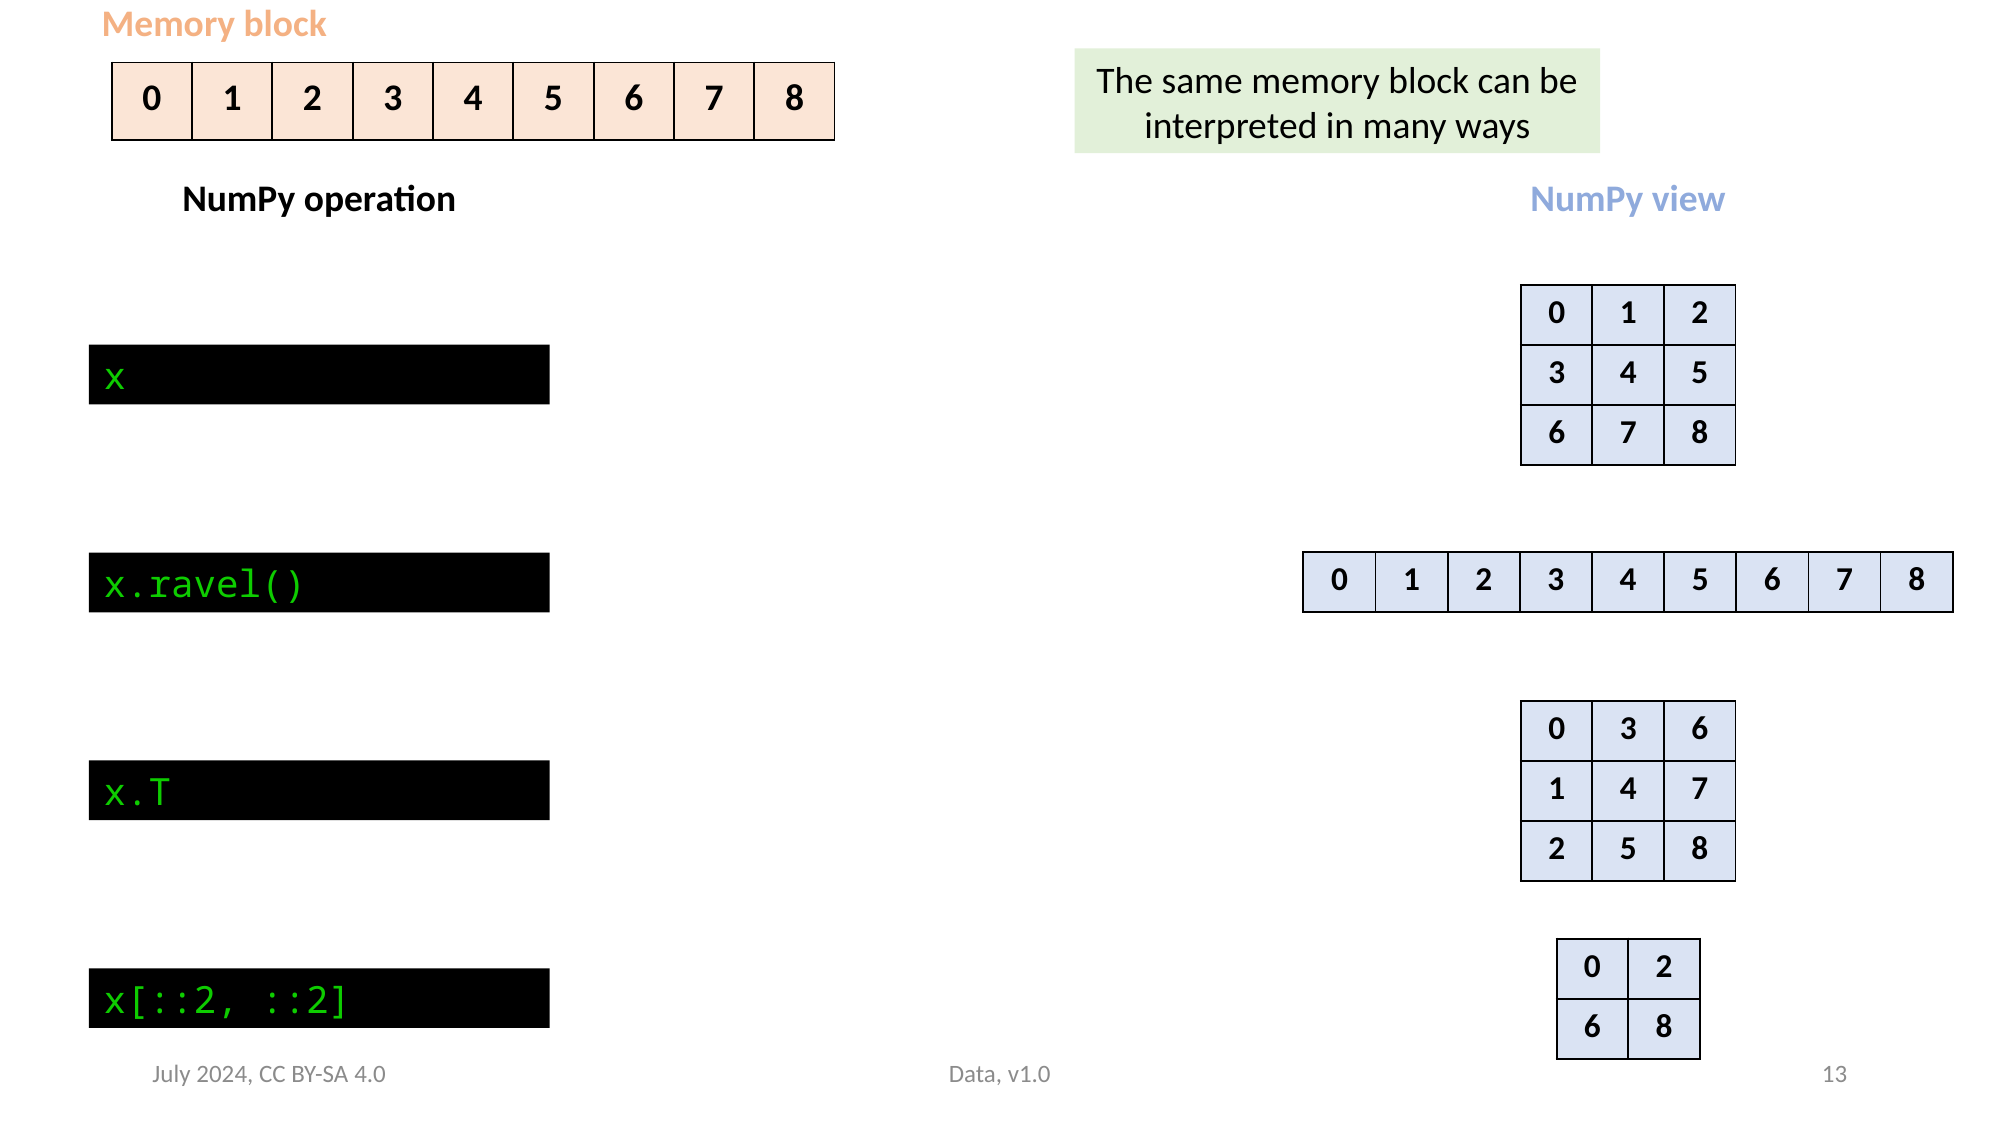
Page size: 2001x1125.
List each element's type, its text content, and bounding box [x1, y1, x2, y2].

table_header 2 [1449, 553, 1519, 611]
text_box x[::2, ::2] [88, 968, 550, 1028]
text_box The same memory block can be interpreted in many ways [1074, 48, 1601, 154]
text_box NumPy operation [159, 166, 479, 227]
table_cell 6 [1522, 406, 1591, 464]
table_cell 1 [1522, 762, 1591, 820]
table_header 3 [1593, 702, 1663, 760]
table_header 6 [1665, 702, 1735, 760]
table_cell 7 [1665, 762, 1735, 820]
table_cell 8 [1665, 822, 1735, 880]
table_header 5 [1665, 553, 1735, 611]
text_box x.T [88, 760, 550, 821]
text_box x.ravel() [88, 552, 550, 613]
table_cell 8 [1665, 406, 1735, 464]
table_header 4 [1593, 553, 1663, 611]
table_header 0 [1304, 553, 1375, 611]
table_cell 3 [1522, 346, 1591, 404]
text_box x [88, 344, 550, 405]
table_cell 7 [1593, 406, 1663, 464]
table_cell 5 [1593, 822, 1663, 880]
table_cell 6 [1558, 1000, 1627, 1058]
table_header 2 [1665, 286, 1735, 344]
table_cell 2 [1522, 822, 1591, 880]
table_header 1 [1593, 286, 1663, 344]
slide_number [137, 1042, 588, 1103]
table_header 1 [1376, 553, 1447, 611]
table_header 2 [1629, 940, 1699, 998]
table_header 0 [1522, 286, 1591, 344]
text_box Memory block [86, 0, 406, 52]
table_header 0 [1522, 702, 1591, 760]
table_header 8 [1881, 553, 1952, 611]
table_header 7 [1809, 553, 1880, 611]
table_header 4 [434, 63, 512, 139]
footer Data, v1.0 [662, 1042, 1338, 1103]
table_header 2 [273, 63, 352, 139]
table_header 7 [675, 63, 753, 139]
table_header 6 [1737, 553, 1808, 611]
slide_number 13 [1412, 1042, 1863, 1103]
table_cell 4 [1593, 346, 1663, 404]
table_header 5 [514, 63, 593, 139]
table_header 6 [595, 63, 673, 139]
table_header 0 [1558, 940, 1627, 998]
table_cell 4 [1593, 762, 1663, 820]
table_cell 5 [1665, 346, 1735, 404]
table_header 8 [755, 63, 834, 139]
table_header 3 [354, 63, 432, 139]
table_header 1 [193, 63, 271, 139]
table_cell 8 [1629, 1000, 1699, 1058]
table_header 3 [1521, 553, 1591, 611]
table_header 0 [113, 63, 191, 139]
text_box NumPy view [1468, 166, 1788, 227]
